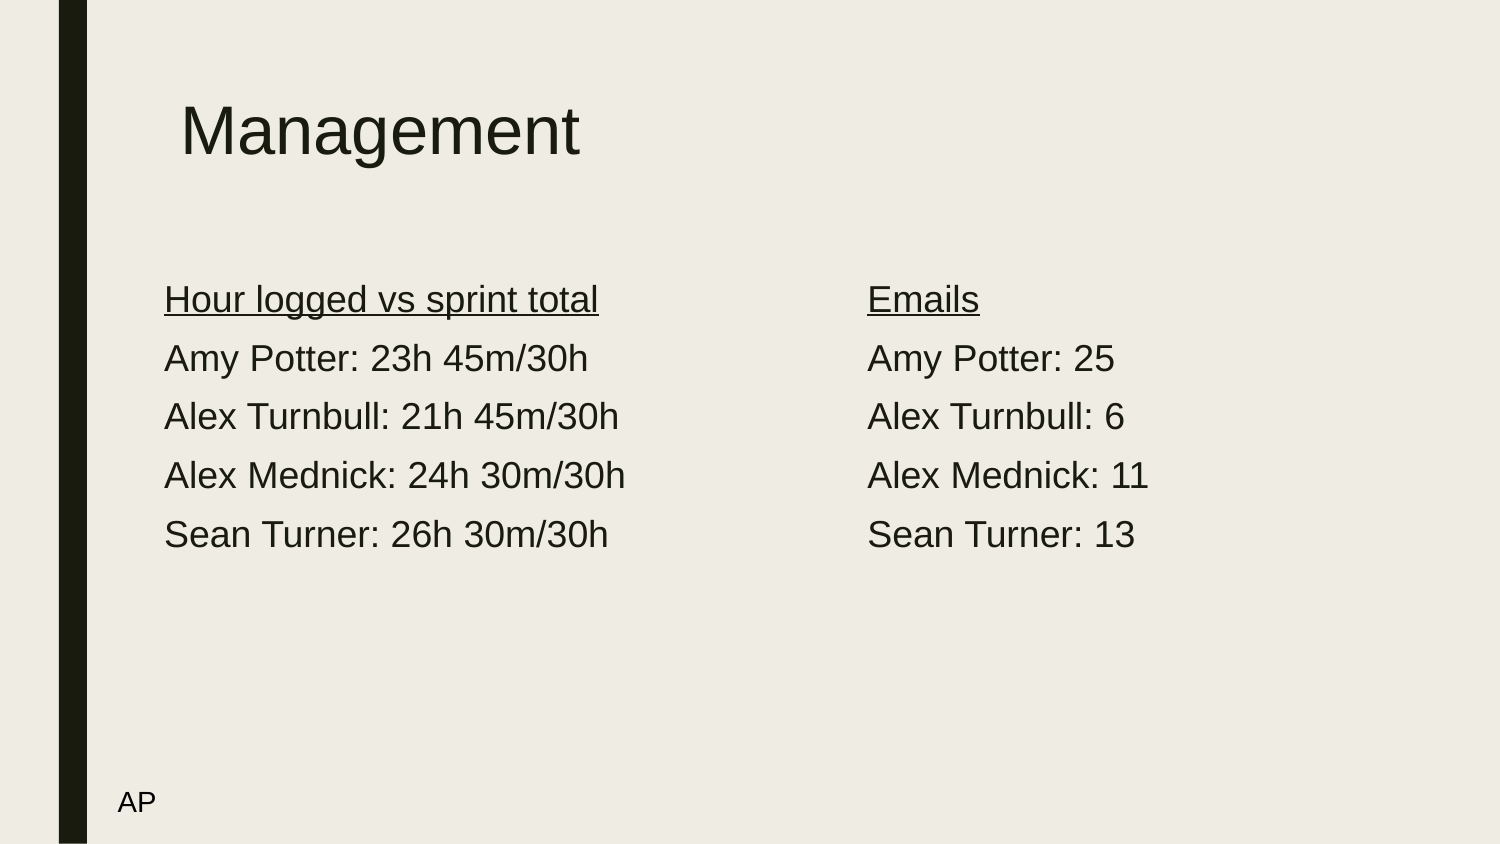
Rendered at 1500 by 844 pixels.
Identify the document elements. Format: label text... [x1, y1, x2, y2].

list Hour logged vs sprint total Amy Potter: 23h 45m/30h Alex Turnbull: 21h 45m/30h Alex Mednick: 24h 30m/30h Sean Turner: 26h 30m/30h [152, 267, 674, 708]
text_box AP [102, 776, 249, 826]
title Management [168, 84, 1351, 268]
list Emails Amy Potter: 25 Alex Turnbull: 6 Alex Mednick: 11 Sean Turner: 13 [856, 267, 1322, 708]
